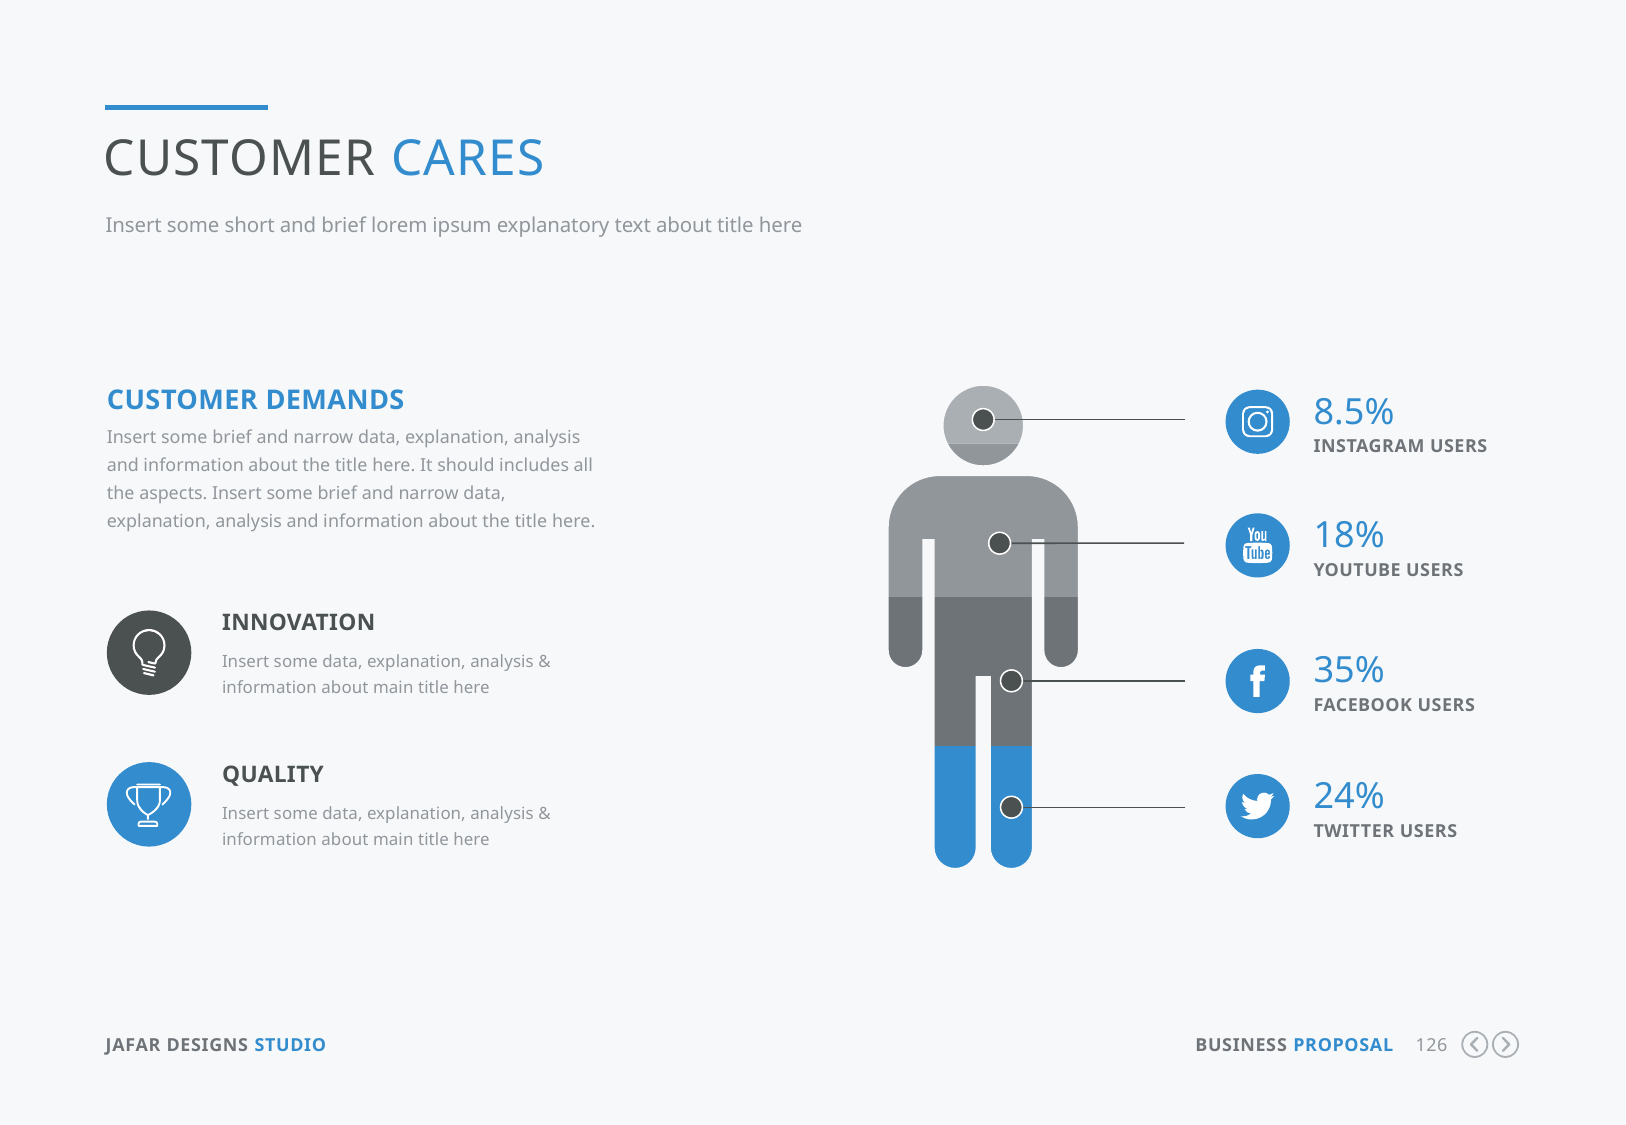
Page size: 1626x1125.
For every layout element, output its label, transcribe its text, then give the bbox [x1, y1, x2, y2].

text_box [890, 596, 921, 665]
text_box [1225, 513, 1290, 578]
text_box [987, 531, 1012, 556]
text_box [1225, 774, 1290, 839]
text_box [945, 387, 1021, 442]
text_box [999, 795, 1024, 820]
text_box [222, 607, 614, 698]
text_box [936, 745, 974, 866]
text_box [1225, 648, 1290, 714]
list Customer Cares [103, 125, 1518, 188]
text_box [1313, 646, 1525, 716]
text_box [1313, 388, 1525, 457]
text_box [1313, 772, 1525, 842]
text_box [999, 668, 1024, 693]
text_box [949, 442, 1017, 464]
text_box [936, 596, 1030, 745]
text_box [106, 762, 192, 847]
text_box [1225, 389, 1290, 454]
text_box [106, 610, 192, 695]
text_box [890, 478, 1076, 596]
text_box [872, 363, 1094, 890]
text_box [1313, 511, 1525, 581]
text_box [992, 745, 1030, 866]
text_box [1046, 596, 1076, 665]
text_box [106, 372, 611, 533]
list Insert some short and brief lorem ipsum explanatory text about title here [105, 209, 1519, 241]
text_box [222, 759, 614, 850]
text_box [971, 407, 996, 432]
